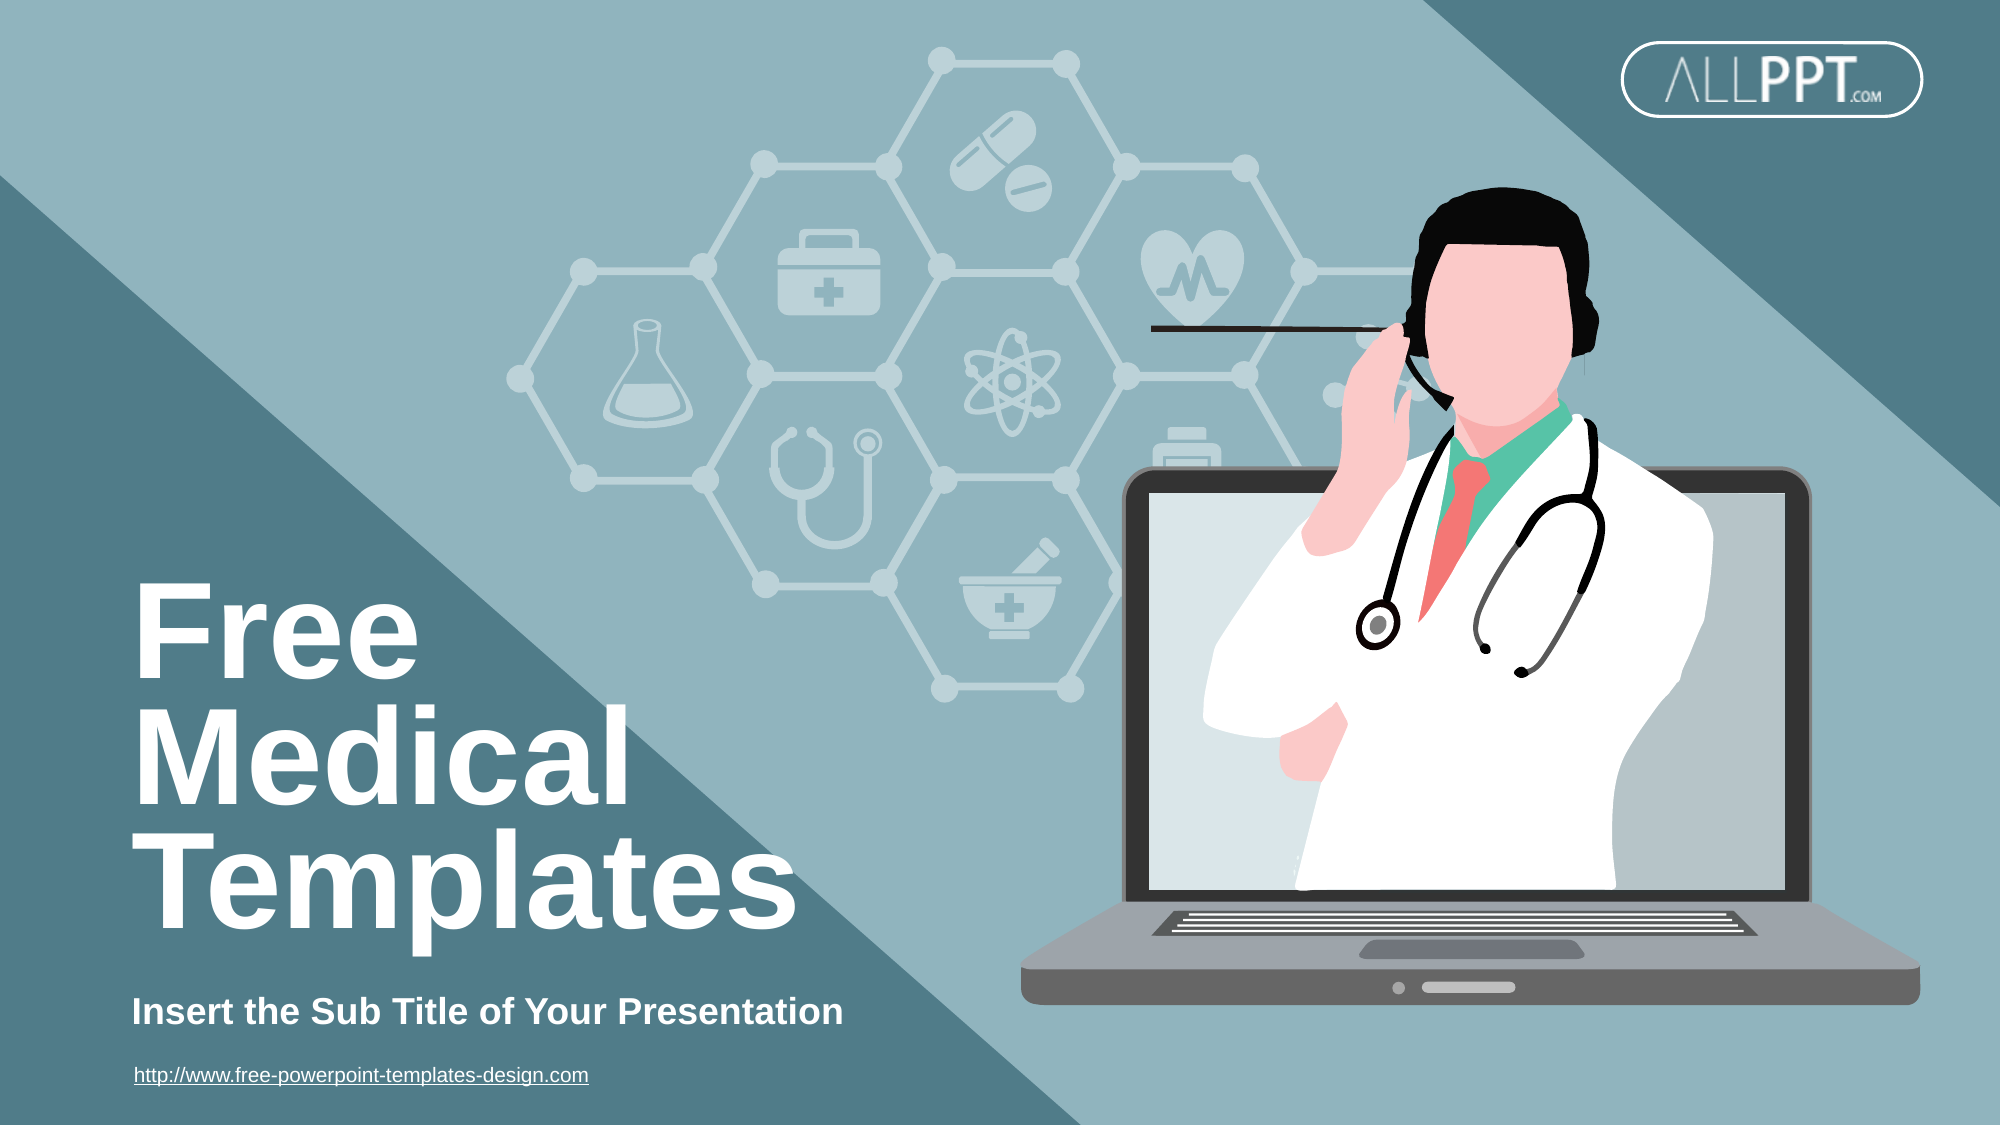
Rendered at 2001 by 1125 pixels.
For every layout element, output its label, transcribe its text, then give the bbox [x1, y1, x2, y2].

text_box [1203, 187, 1714, 891]
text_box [1622, 42, 1922, 117]
text_box Insert the Sub Title of Your Presentation [116, 979, 908, 1040]
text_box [1012, 458, 1926, 1009]
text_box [506, 46, 1502, 703]
text_box http://www.free-powerpoint-templates-design.com [119, 1054, 1038, 1094]
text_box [116, 532, 915, 965]
